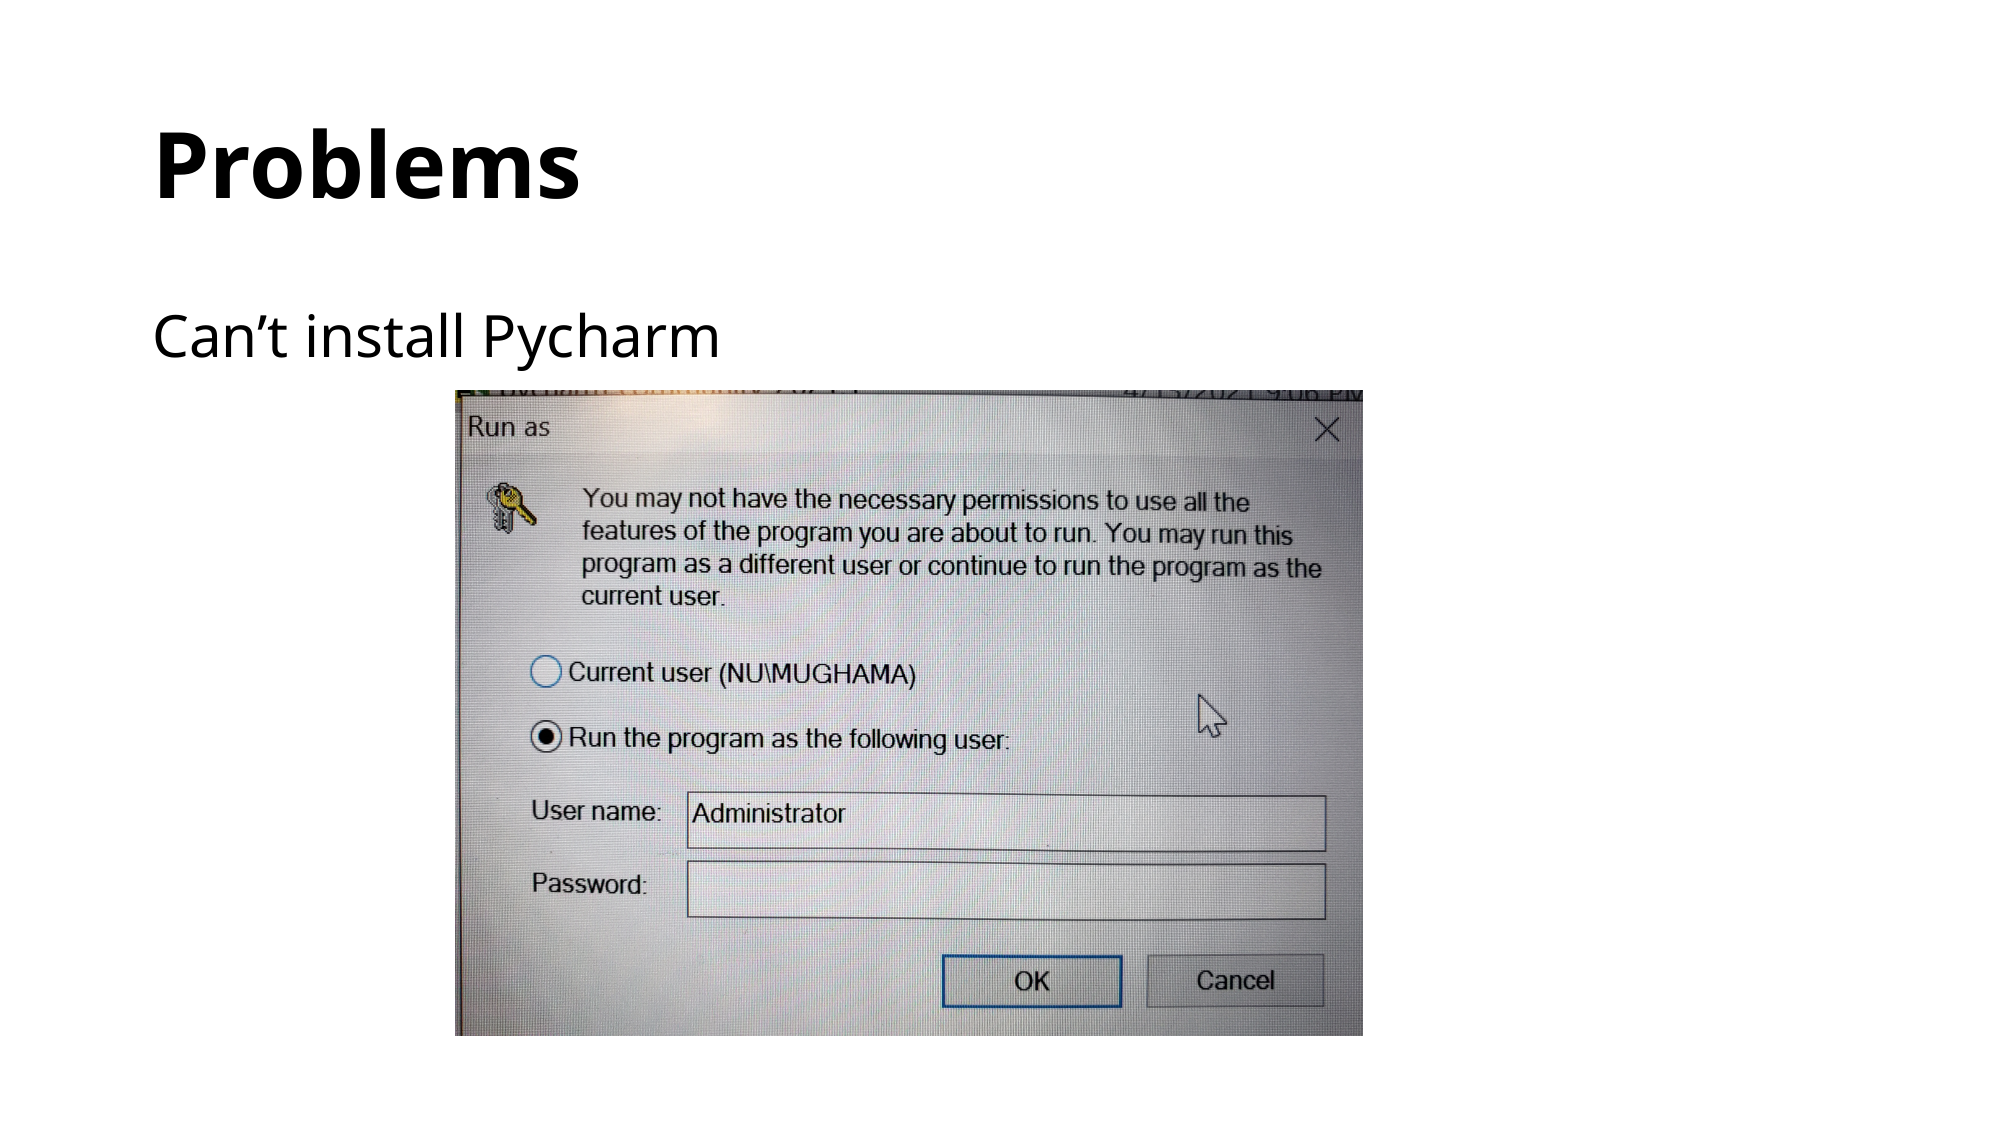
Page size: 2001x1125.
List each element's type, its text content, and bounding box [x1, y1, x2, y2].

picture [455, 390, 1363, 1036]
title Problems [137, 59, 1863, 278]
list Can’t install Pycharm [137, 299, 1863, 1014]
